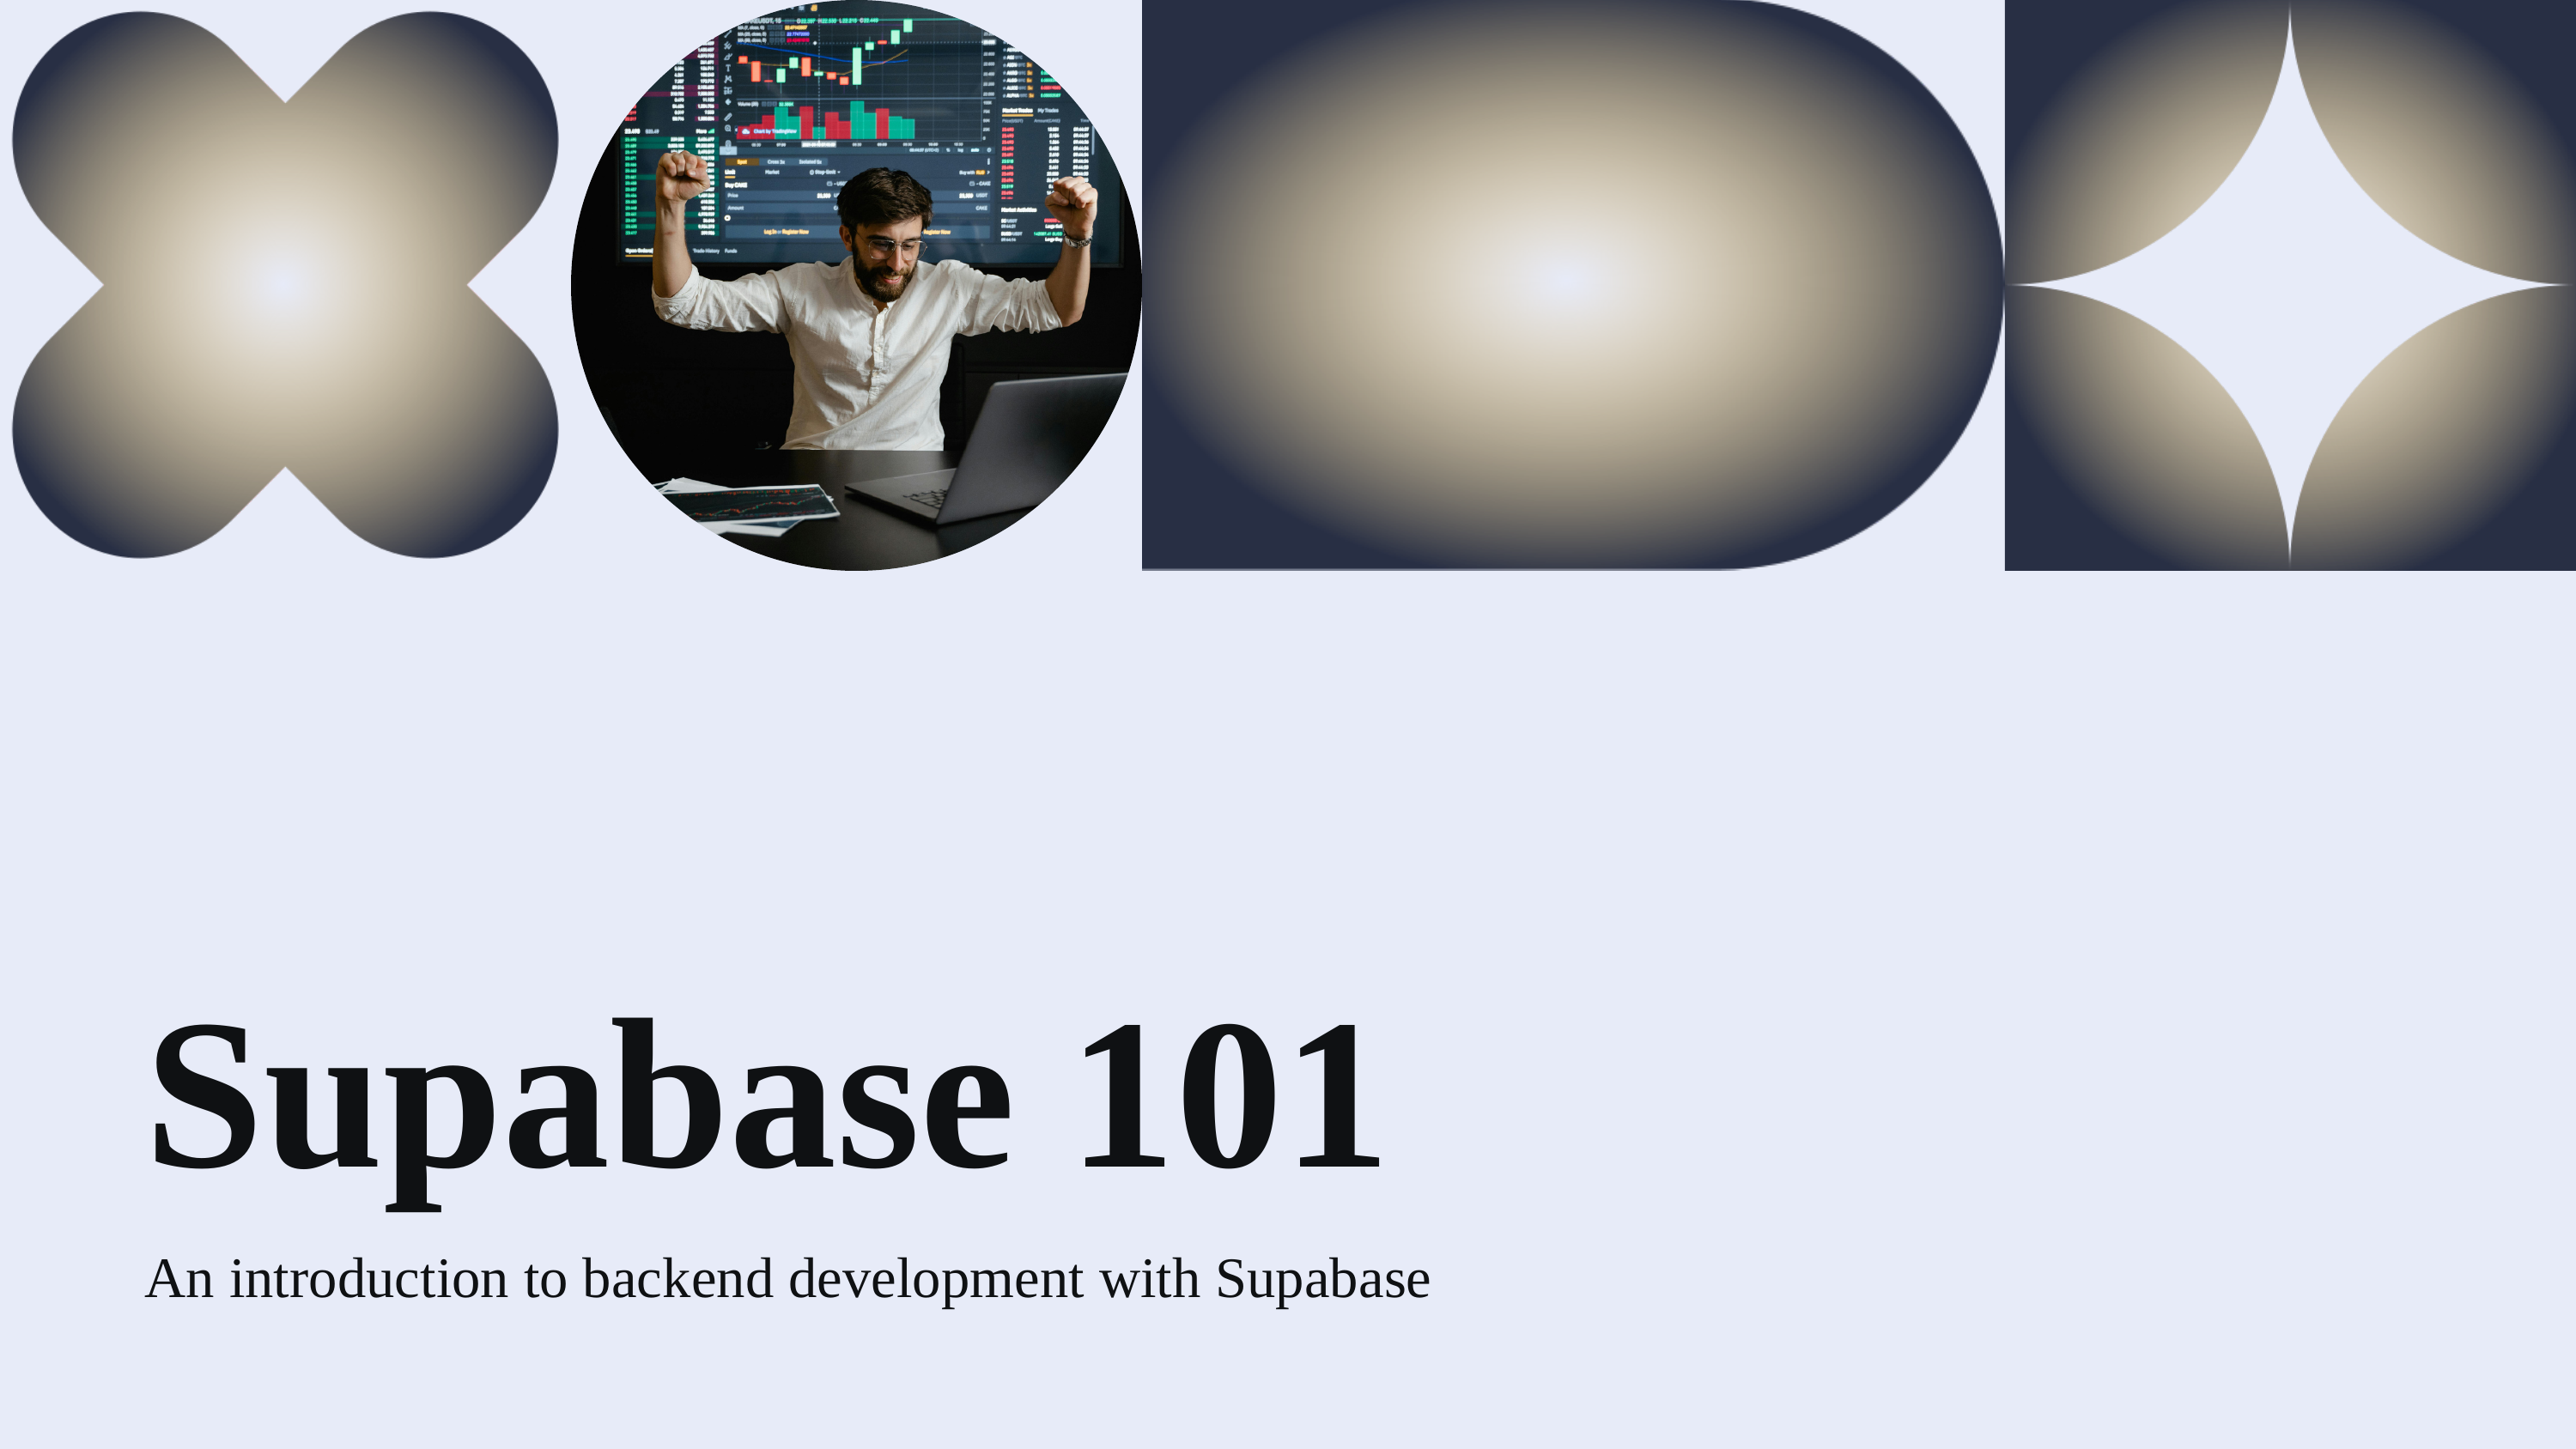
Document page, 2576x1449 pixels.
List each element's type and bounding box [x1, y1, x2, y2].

text_box [1144, 0, 2005, 572]
text_box [0, 0, 568, 572]
text_box [2005, 0, 2576, 572]
text_box [144, 984, 2287, 1311]
text_box [570, 0, 1143, 572]
